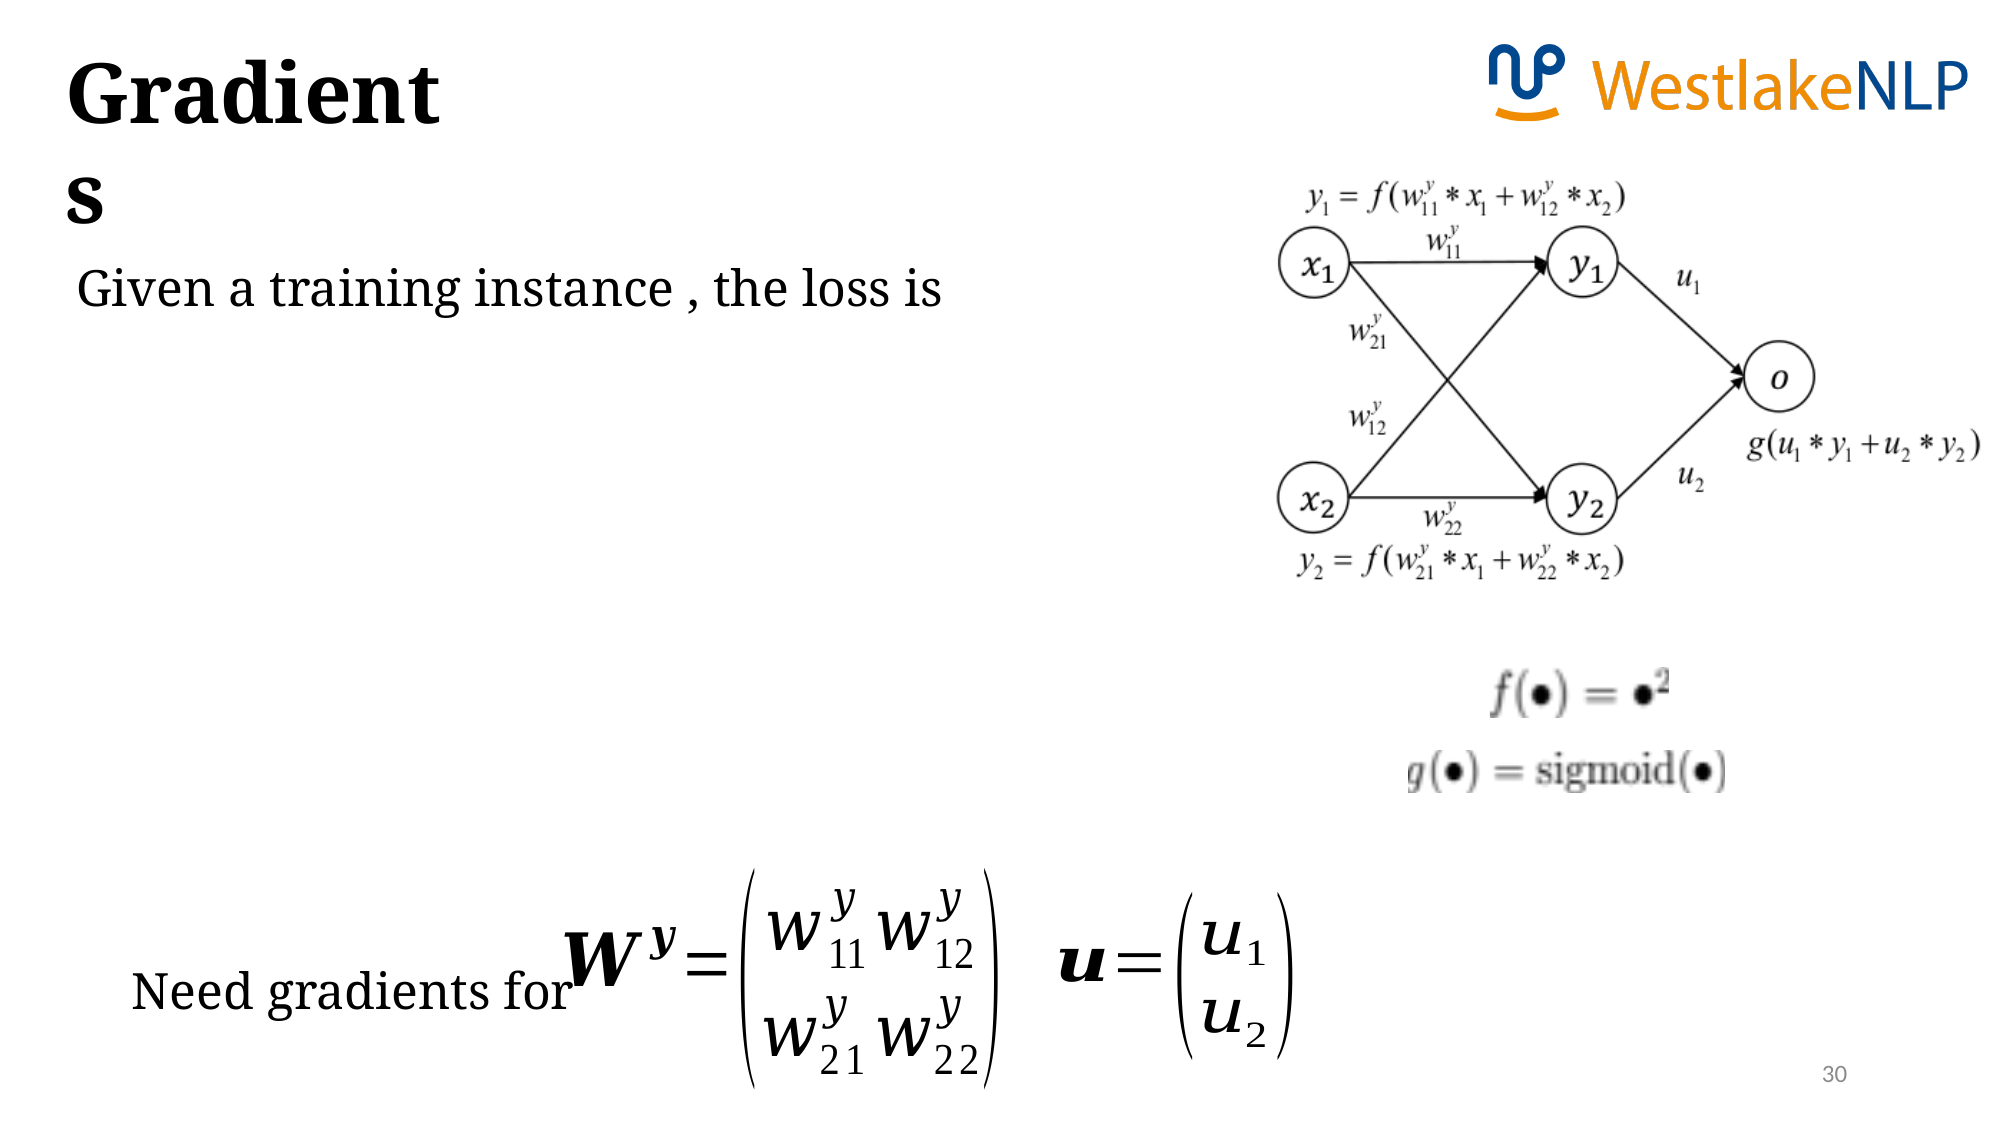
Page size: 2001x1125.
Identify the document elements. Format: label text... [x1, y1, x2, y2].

text_box Need gradients for [117, 951, 742, 1027]
text_box Gradients [50, 32, 491, 248]
text_box [1203, 156, 2000, 838]
slide_number 30 [1412, 1042, 1863, 1103]
picture [1254, 157, 1994, 600]
picture [1408, 750, 1725, 793]
text_box Need gradients for [744, 951, 994, 1027]
picture [1459, 0, 2000, 156]
picture [1489, 667, 1669, 718]
text_box Need gradients for [996, 951, 1130, 1027]
